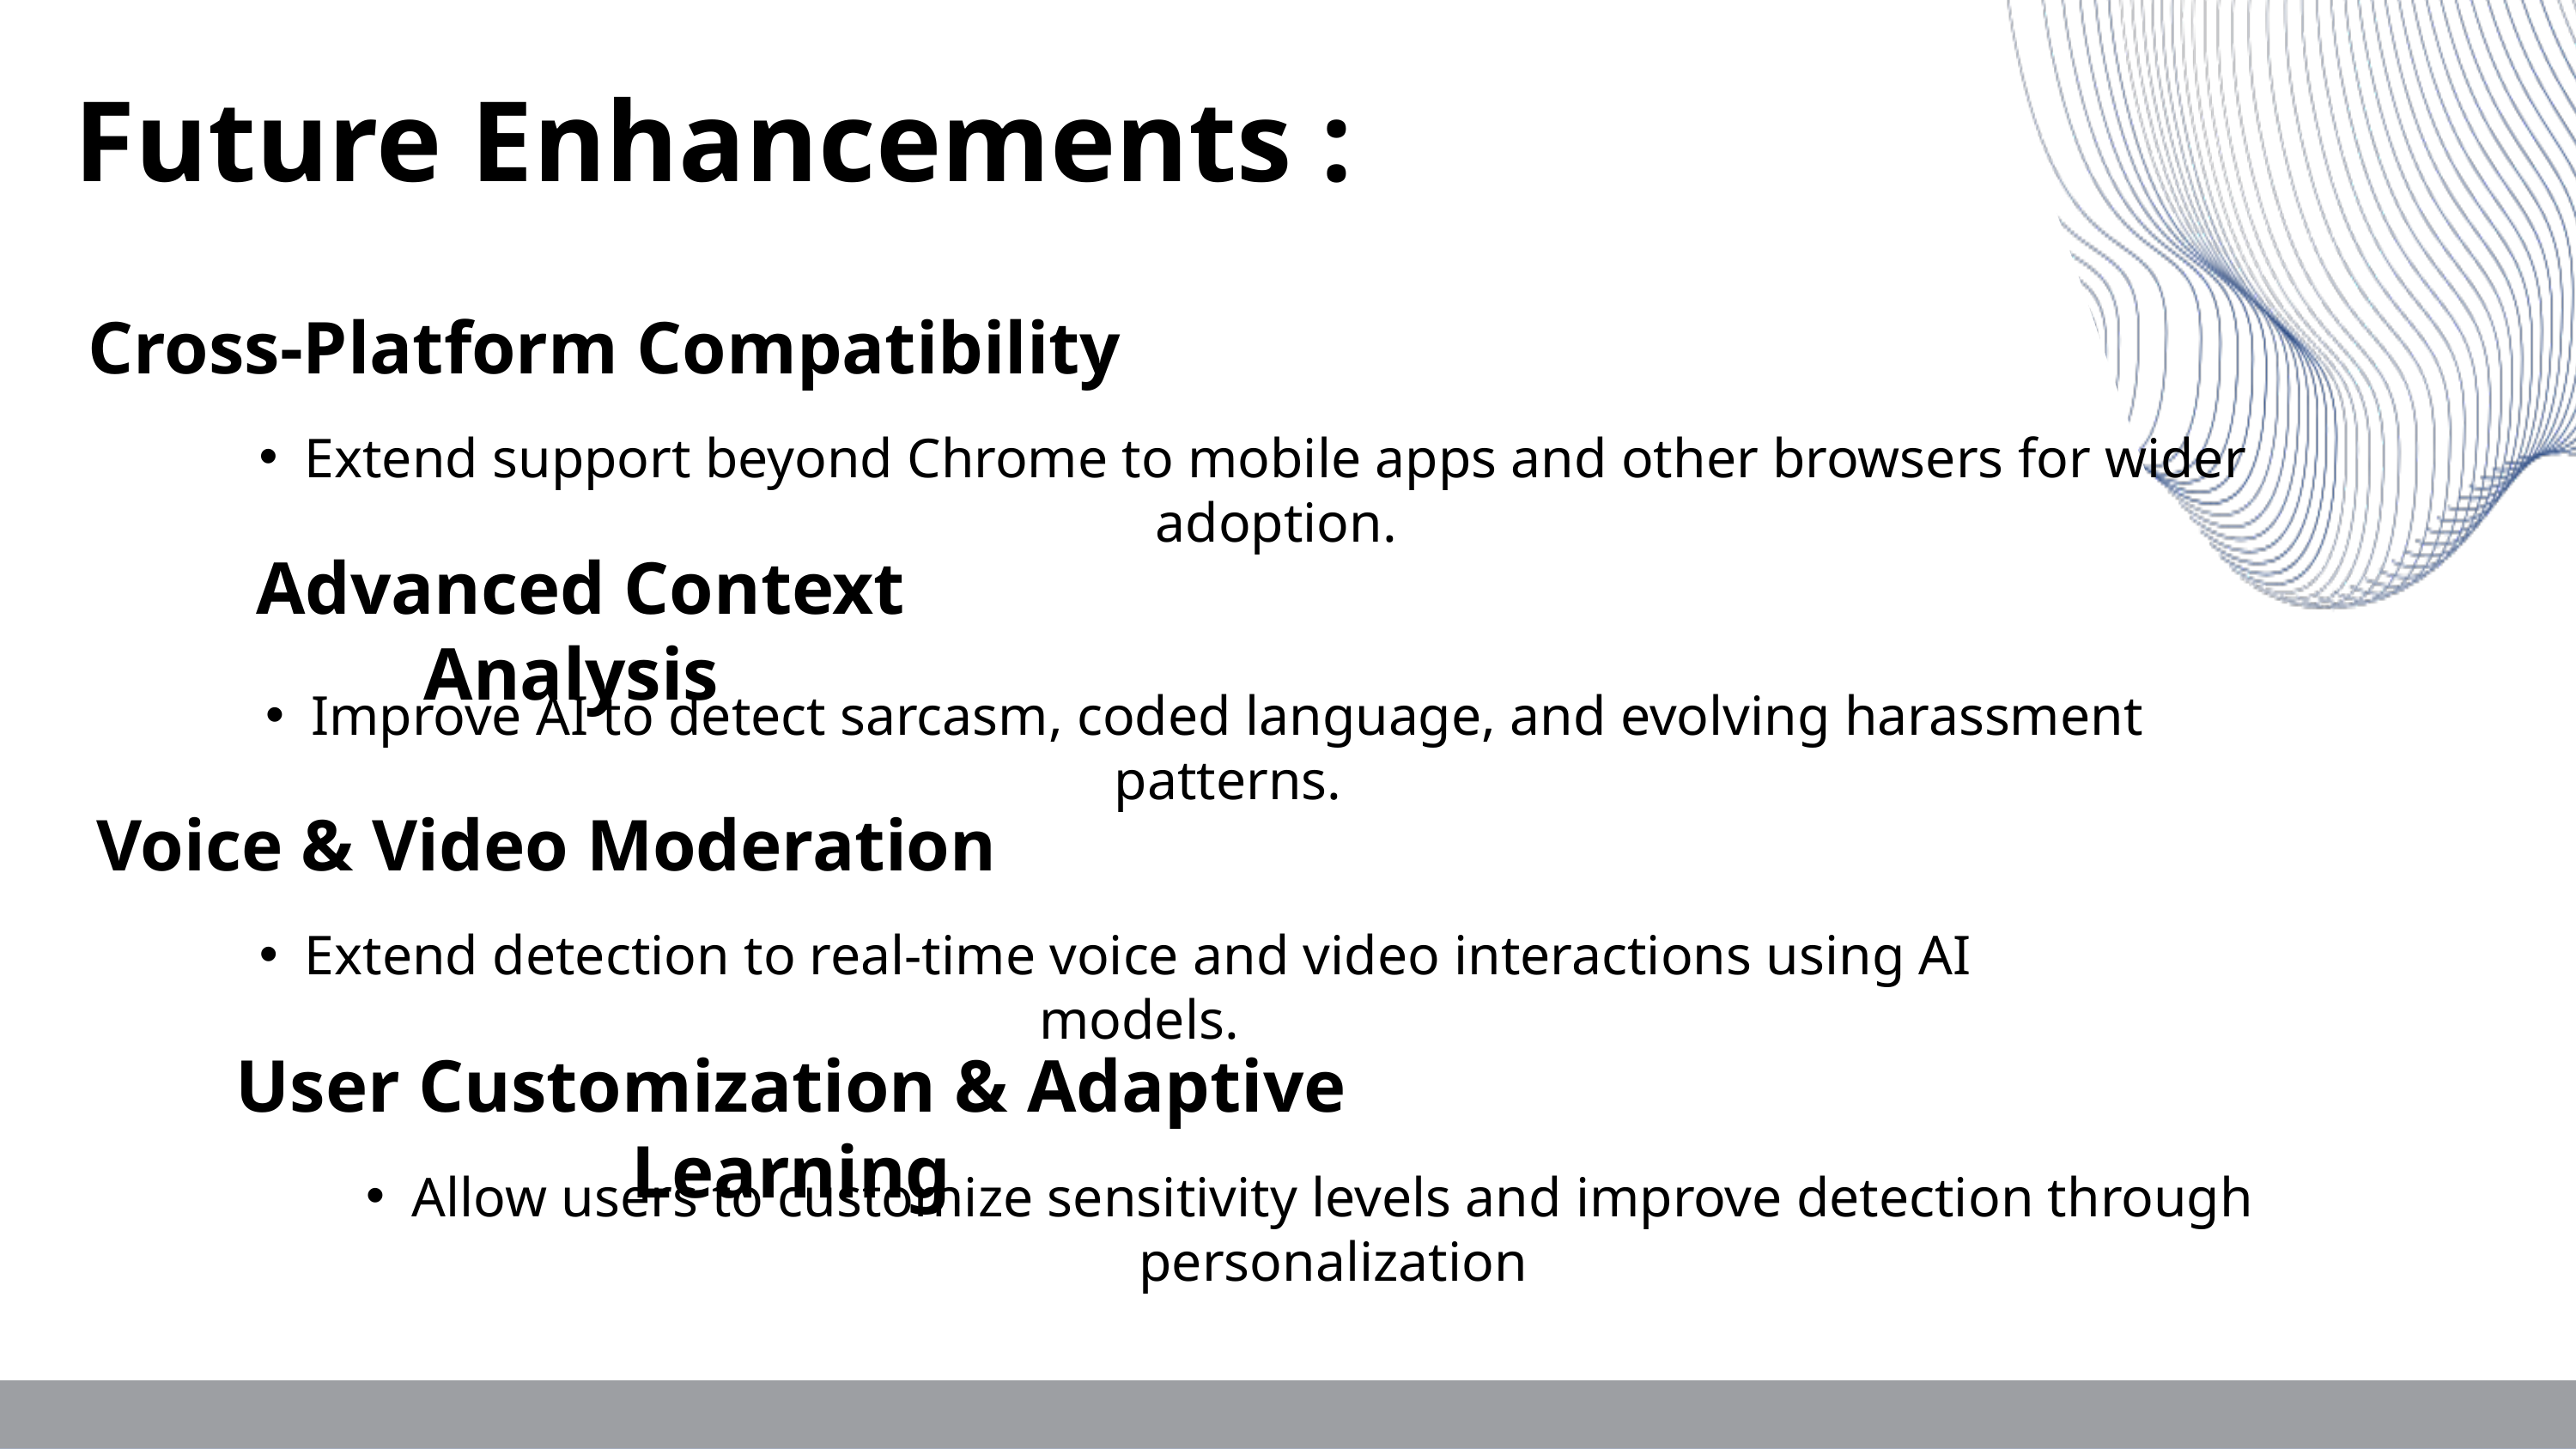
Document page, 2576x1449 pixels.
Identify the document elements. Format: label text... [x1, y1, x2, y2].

text_box Improve AI to detect sarcasm, coded language, and evolving harassment patterns. [144, 681, 2221, 810]
text_box Voice & Video Moderation [63, 800, 1048, 886]
text_box Future Enhancements : [74, 70, 1434, 204]
text_box User Customization & Adaptive Learning [112, 1040, 1470, 1213]
text_box Extend support beyond Chrome to mobile apps and other browsers for wider adoption. [144, 423, 2318, 553]
text_box [1984, 0, 2576, 681]
text_box Allow users to customize sensitivity levels and improve detection through personalization [144, 1162, 2432, 1292]
text_box Advanced Context Analysis [112, 543, 1048, 714]
text_box [0, 1380, 2576, 1449]
text_box Cross-Platform Compatibility [74, 301, 1136, 388]
text_box Extend detection to real-time voice and video interactions using AI models. [144, 921, 2043, 1051]
